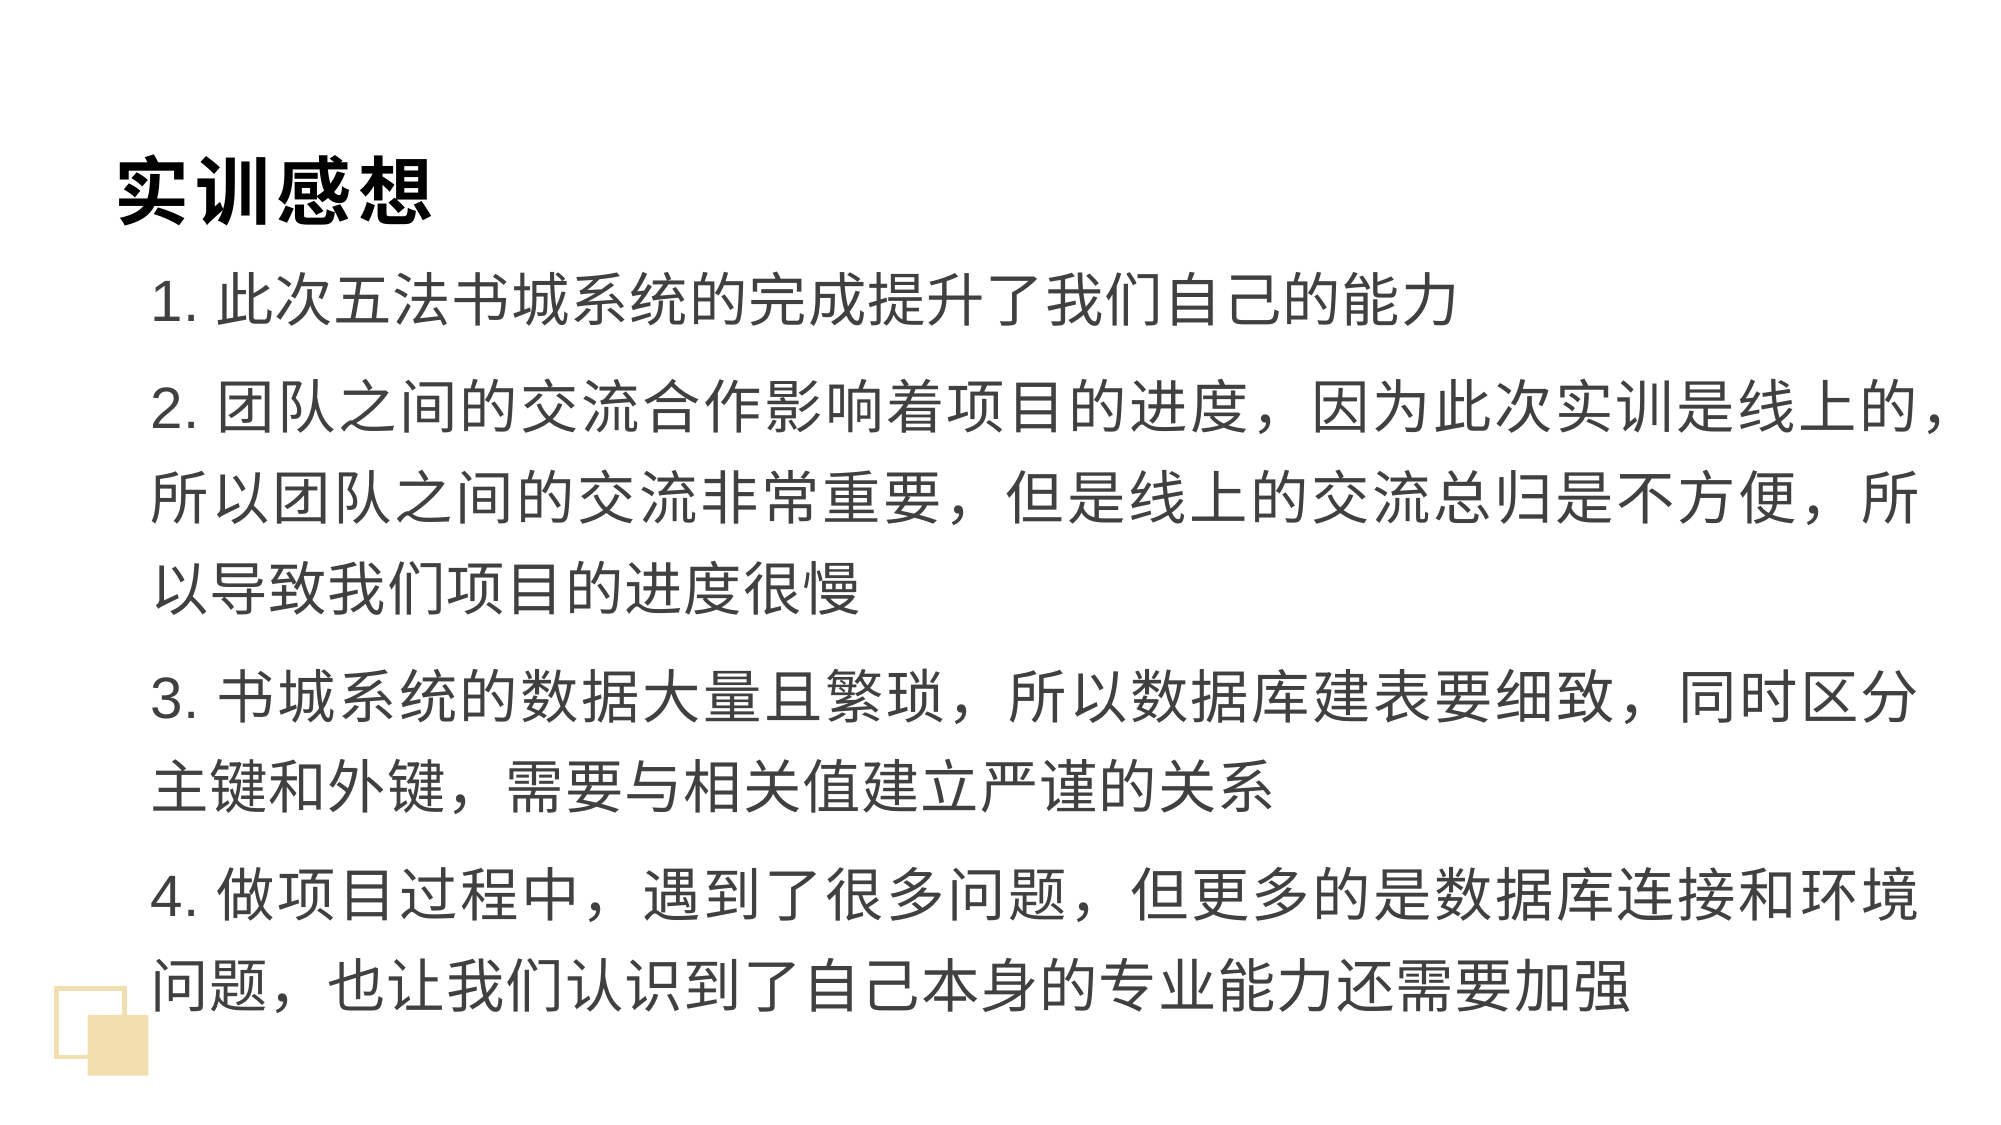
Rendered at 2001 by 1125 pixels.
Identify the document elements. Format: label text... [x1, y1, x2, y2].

text_box 实训感想 [99, 78, 1901, 283]
text_box [87, 1014, 149, 1077]
text_box [56, 988, 126, 1058]
text_box 1.此次五法书城系统的完成提升了我们自己的能力 2.团队之间的交流合作影响着项目的进度，因为此次实训是线上的，所以团队之间的交流非常重要，但是线上的交流总归是不方便，所以导致我们项目的进度很慢 3.书城系统的数据大量且繁琐，所以数据库建表要细致，同时区分主键和外键，需要与相关值建立严谨的关系 4.做项目过程中，遇到了很多问题，但更多的是数据库连接和环境问题，也让我们认识到了自己本身的专业能力还需要加强 [135, 234, 1936, 1053]
